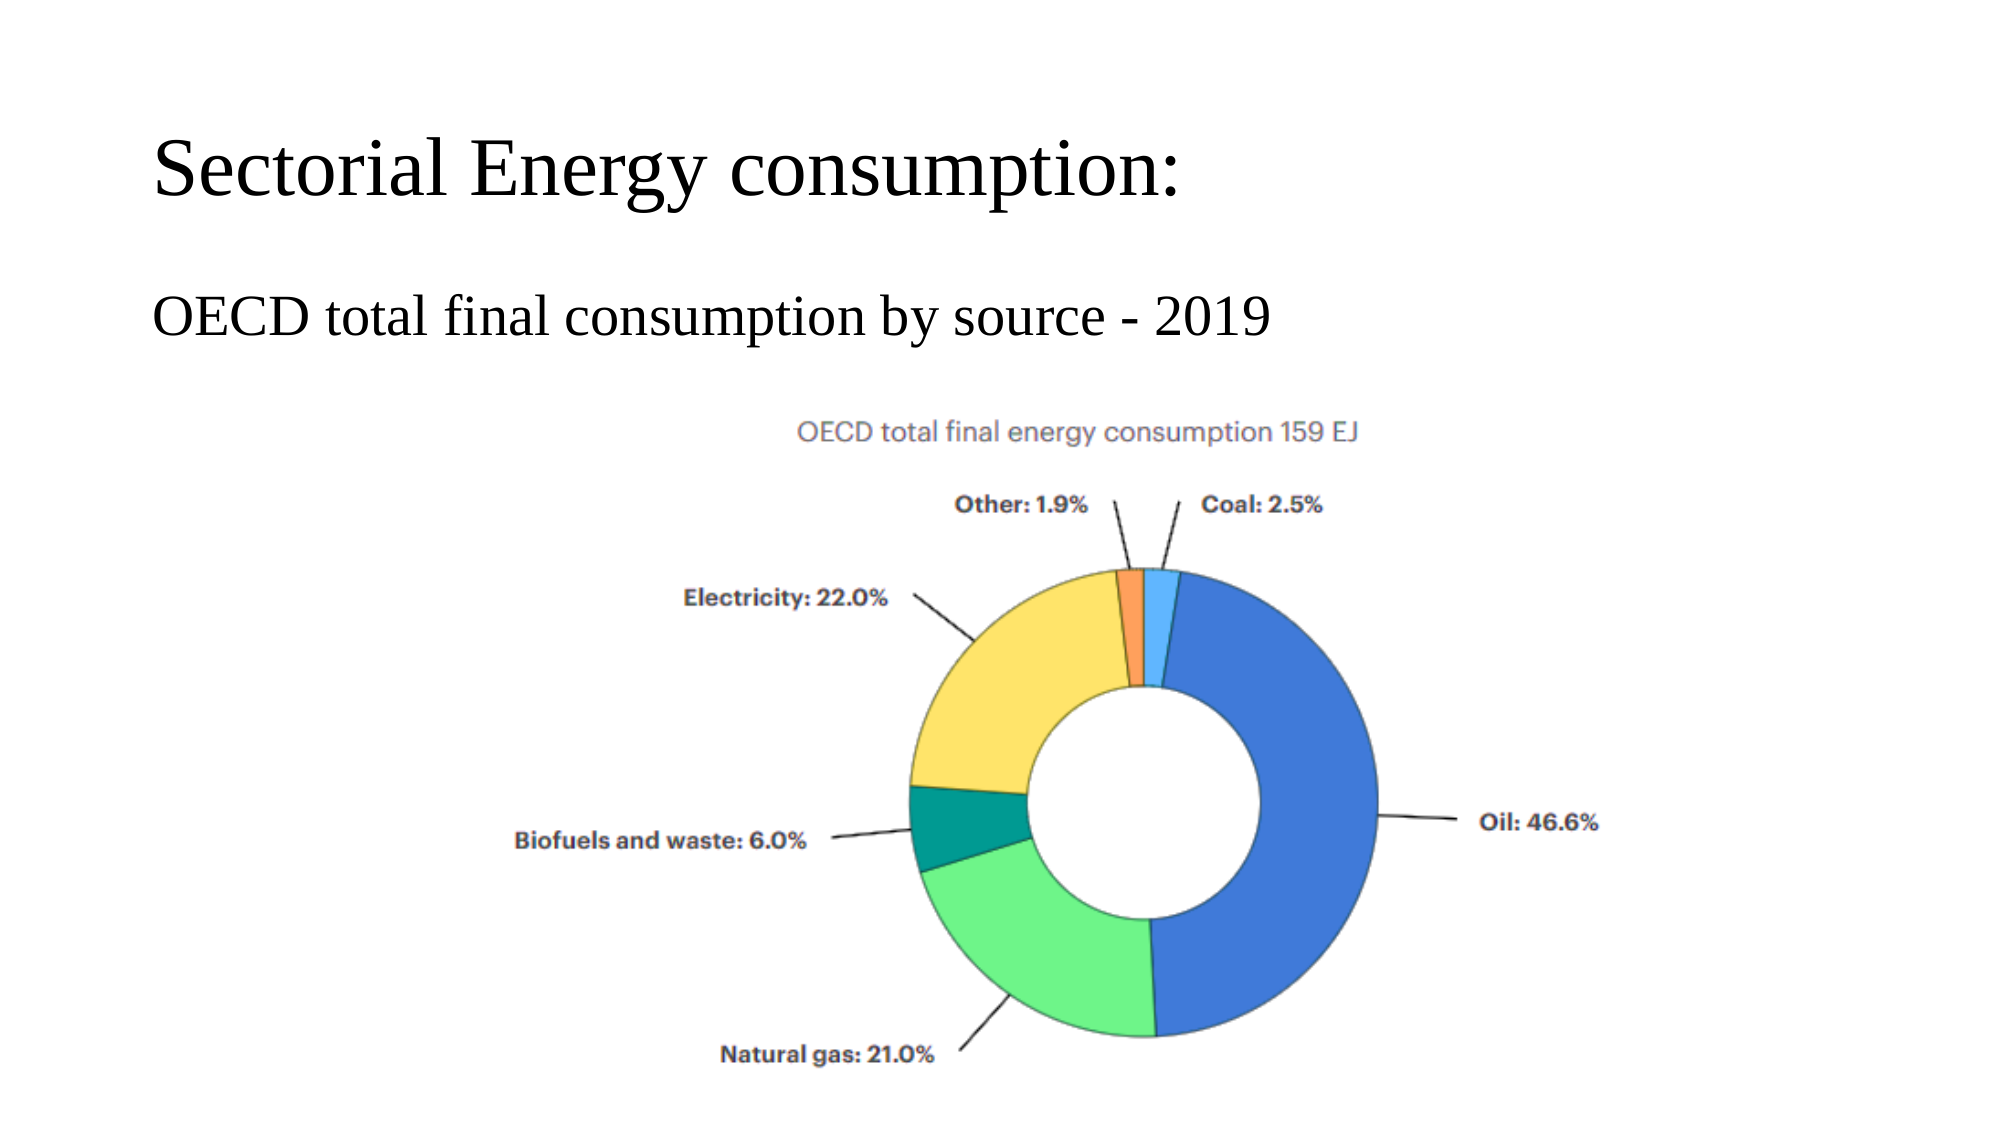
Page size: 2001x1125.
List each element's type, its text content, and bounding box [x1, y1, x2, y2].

title Sectorial Energy consumption: [137, 59, 1863, 277]
picture [486, 349, 1610, 1087]
list OECD total final consumption by source - 2019 [137, 277, 1863, 992]
